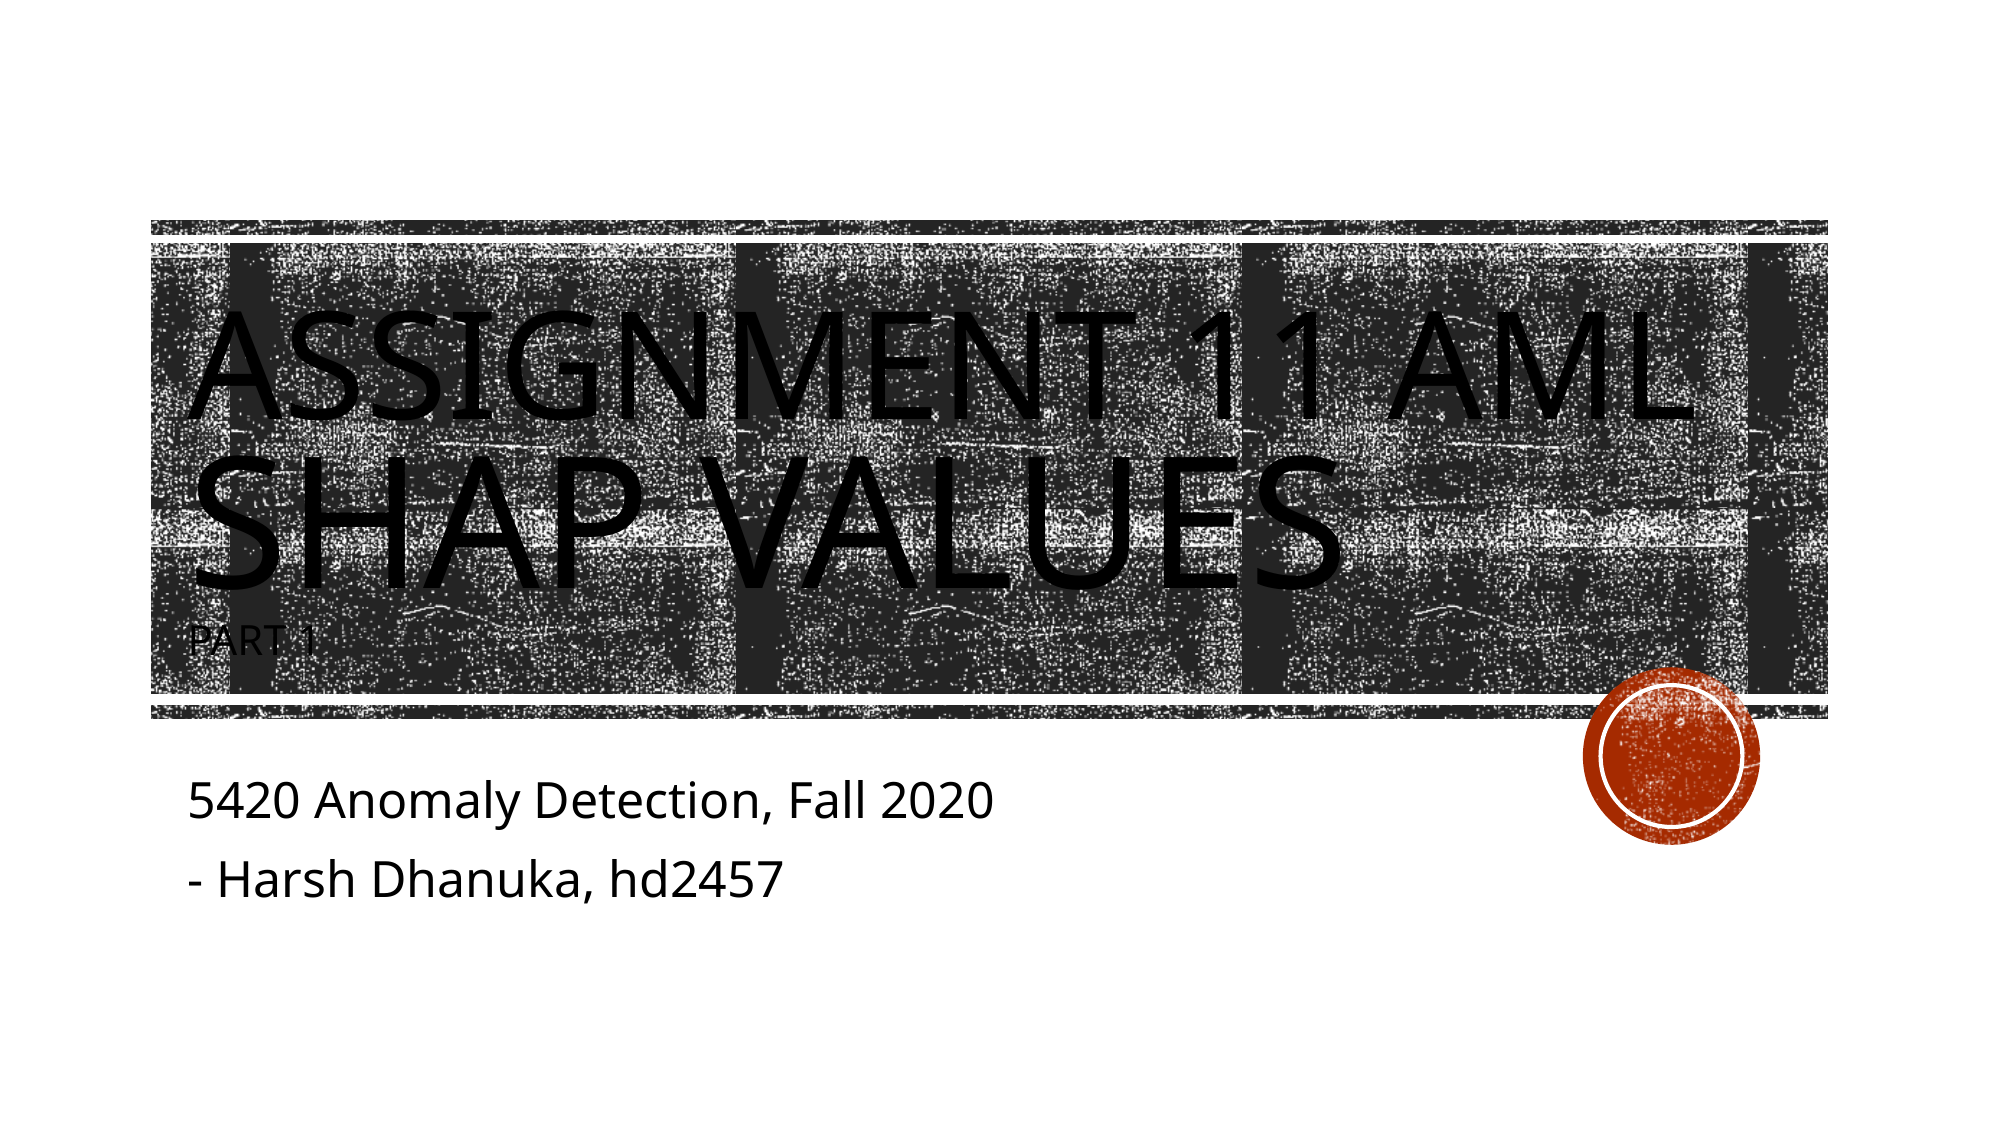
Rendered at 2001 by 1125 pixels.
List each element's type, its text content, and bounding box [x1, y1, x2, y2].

subtitle 5420 Anomaly Detection, Fall 2020 - Harsh Dhanuka, hd2457 [172, 767, 1467, 944]
title Assignment 11 AML SHAP Values Part 1 [172, 234, 1808, 733]
